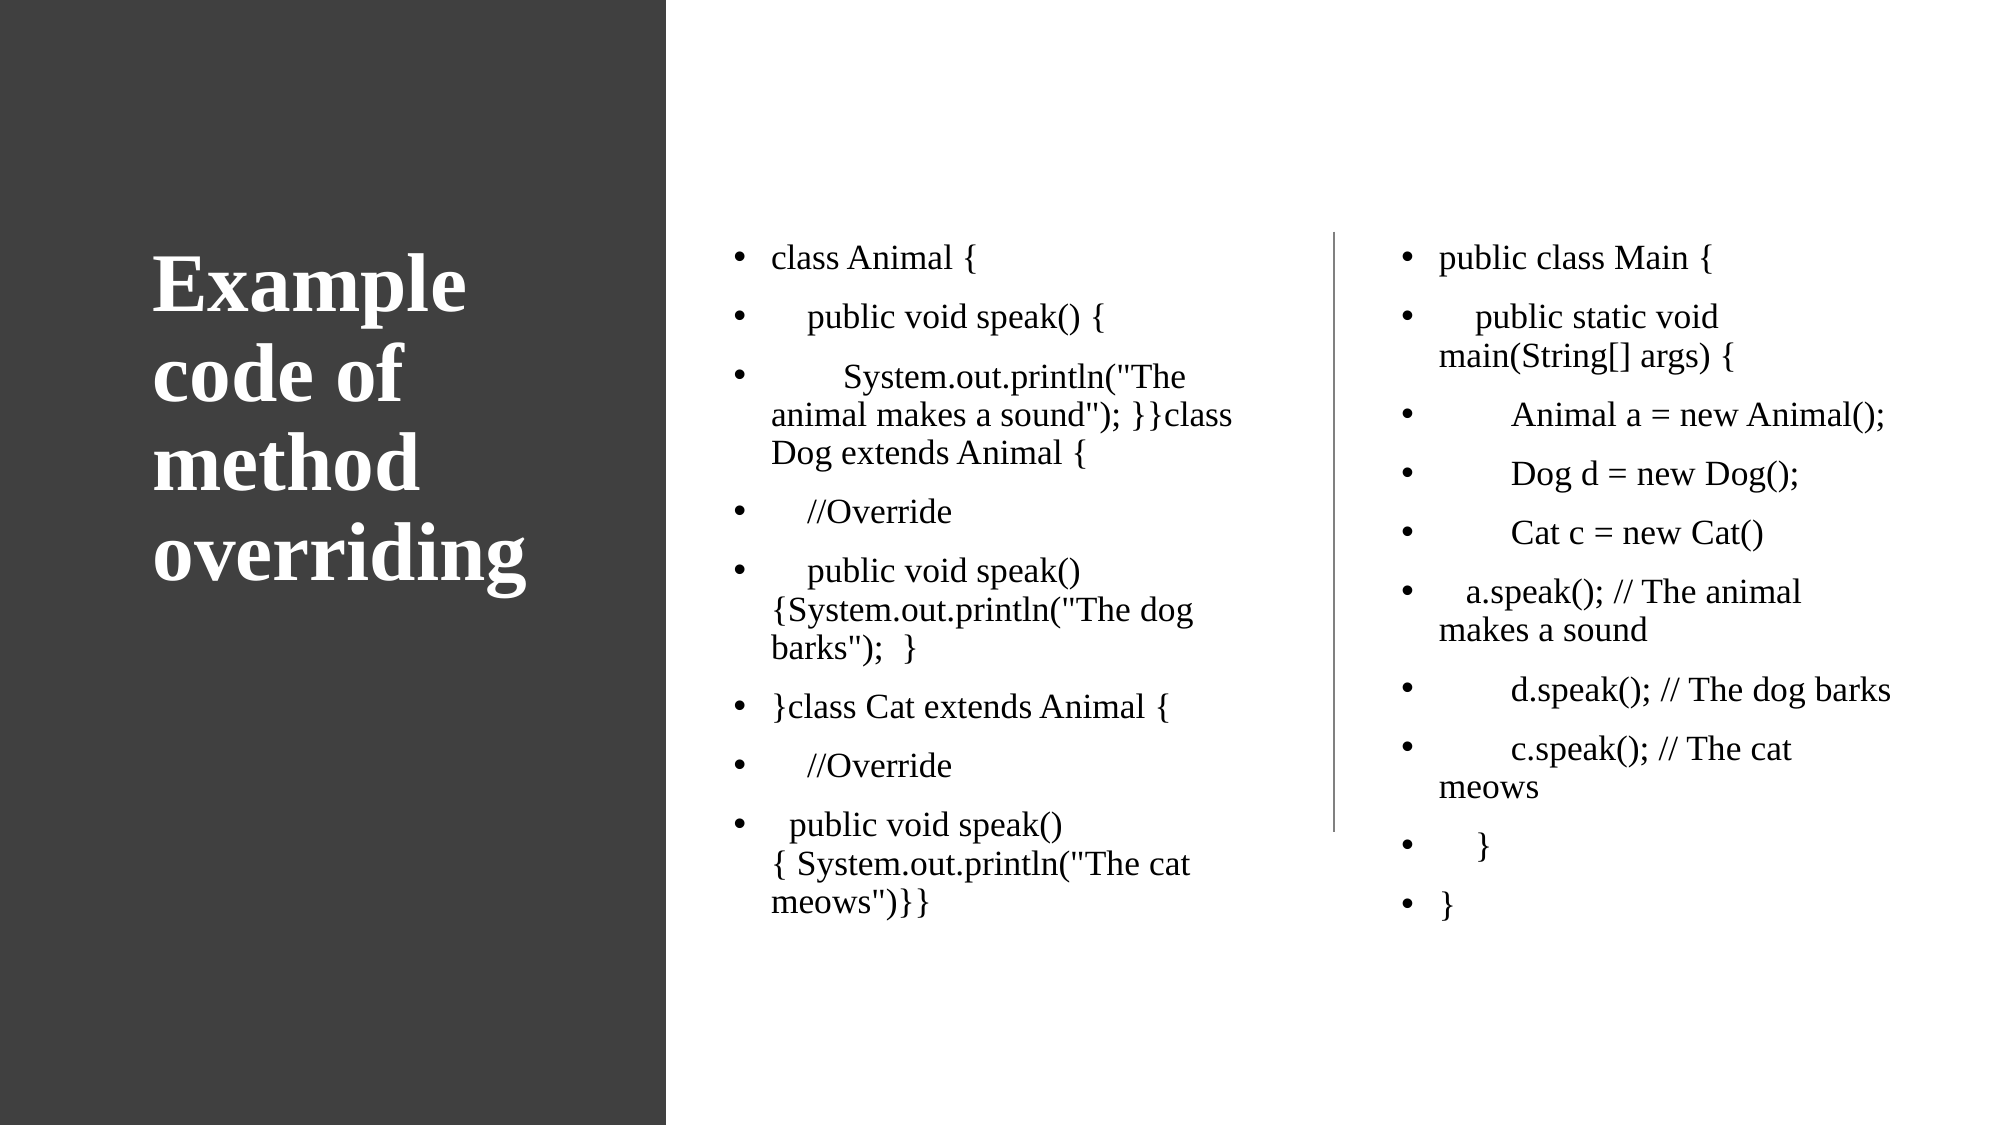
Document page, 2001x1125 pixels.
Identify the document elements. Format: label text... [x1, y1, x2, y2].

title Example code of method overriding [137, 231, 613, 948]
list class Animal { public void speak() { System.out.println("The animal makes a sound"); }}class Dog extends Animal { //Override public void speak() {System.out.println("The dog barks"); } }class Cat extends Animal { //Override public void speak() { System.out.println("The cat meows")}} [718, 231, 1281, 948]
text_box [0, 0, 667, 1125]
list public class Main { public static void main(String[] args) { Animal a = new Animal(); Dog d = new Dog(); Cat c = new Cat() a.speak(); // The animal makes a sound d.speak(); // The dog barks c.speak(); // The cat meows } } [1386, 231, 1911, 948]
